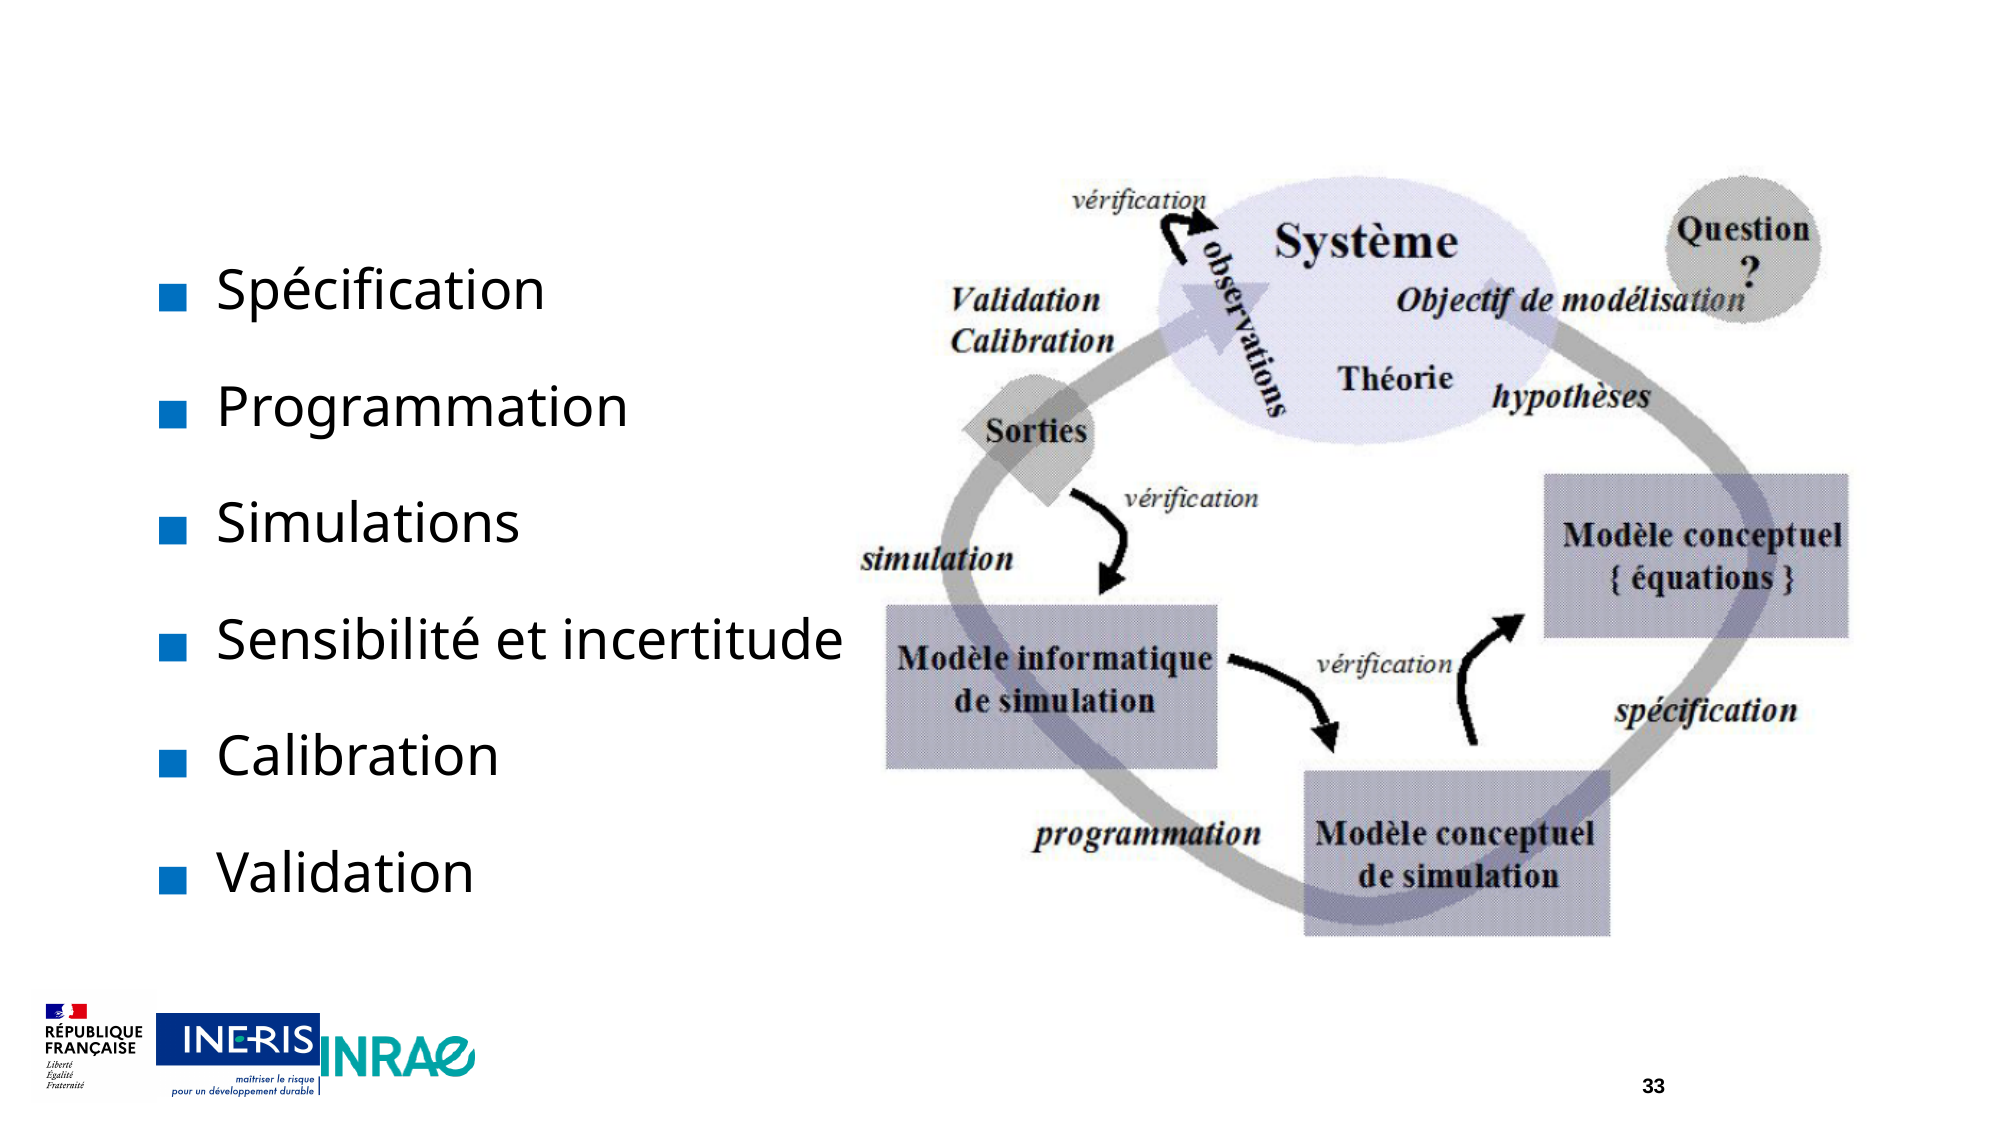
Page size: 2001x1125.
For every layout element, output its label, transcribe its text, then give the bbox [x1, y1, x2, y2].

picture [321, 1035, 475, 1077]
picture [843, 157, 1898, 968]
picture [31, 989, 320, 1103]
slide_number 33 [1370, 1046, 1666, 1125]
list Spécification Programmation Simulations Sensibilité et incertitude Calibration Validation [54, 220, 838, 962]
